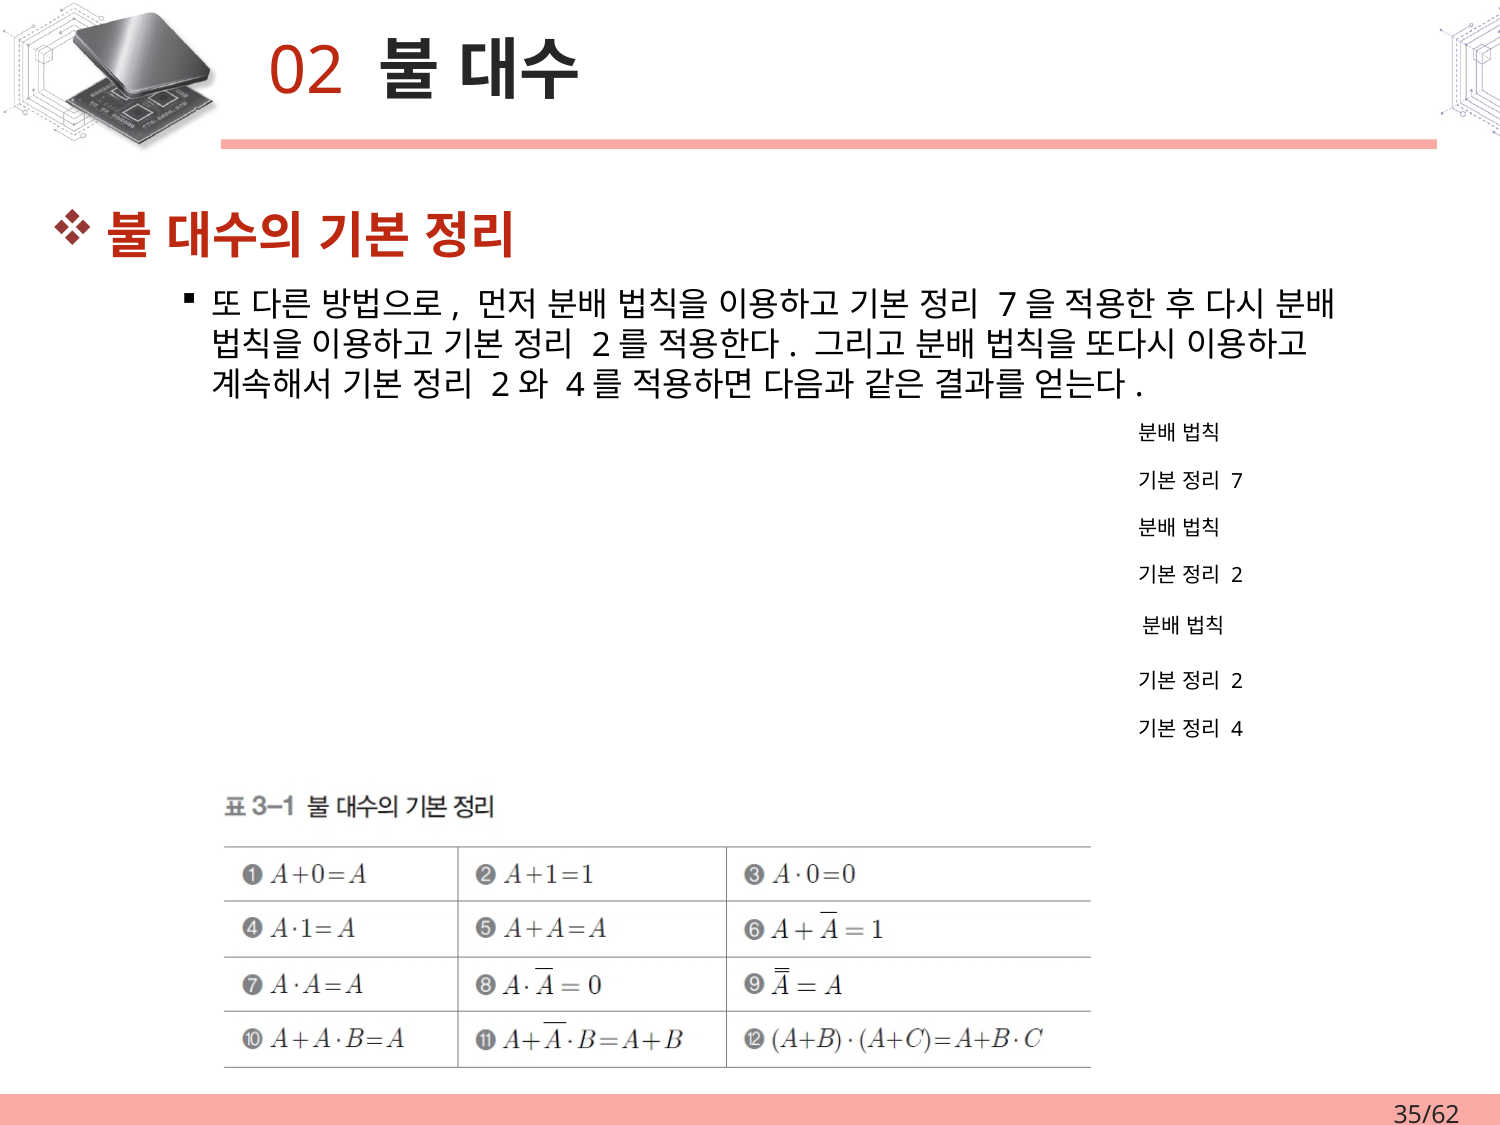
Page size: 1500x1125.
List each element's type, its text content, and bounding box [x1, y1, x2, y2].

text_box 02 불 대수 [253, 19, 1414, 115]
text_box 분배 법칙 [1122, 407, 1445, 458]
text_box 분배 법칙 [1126, 600, 1449, 651]
text_box 분배 법칙 [1122, 501, 1445, 553]
picture [218, 783, 1093, 1071]
picture [0, 1, 221, 156]
picture [1437, 0, 1500, 154]
